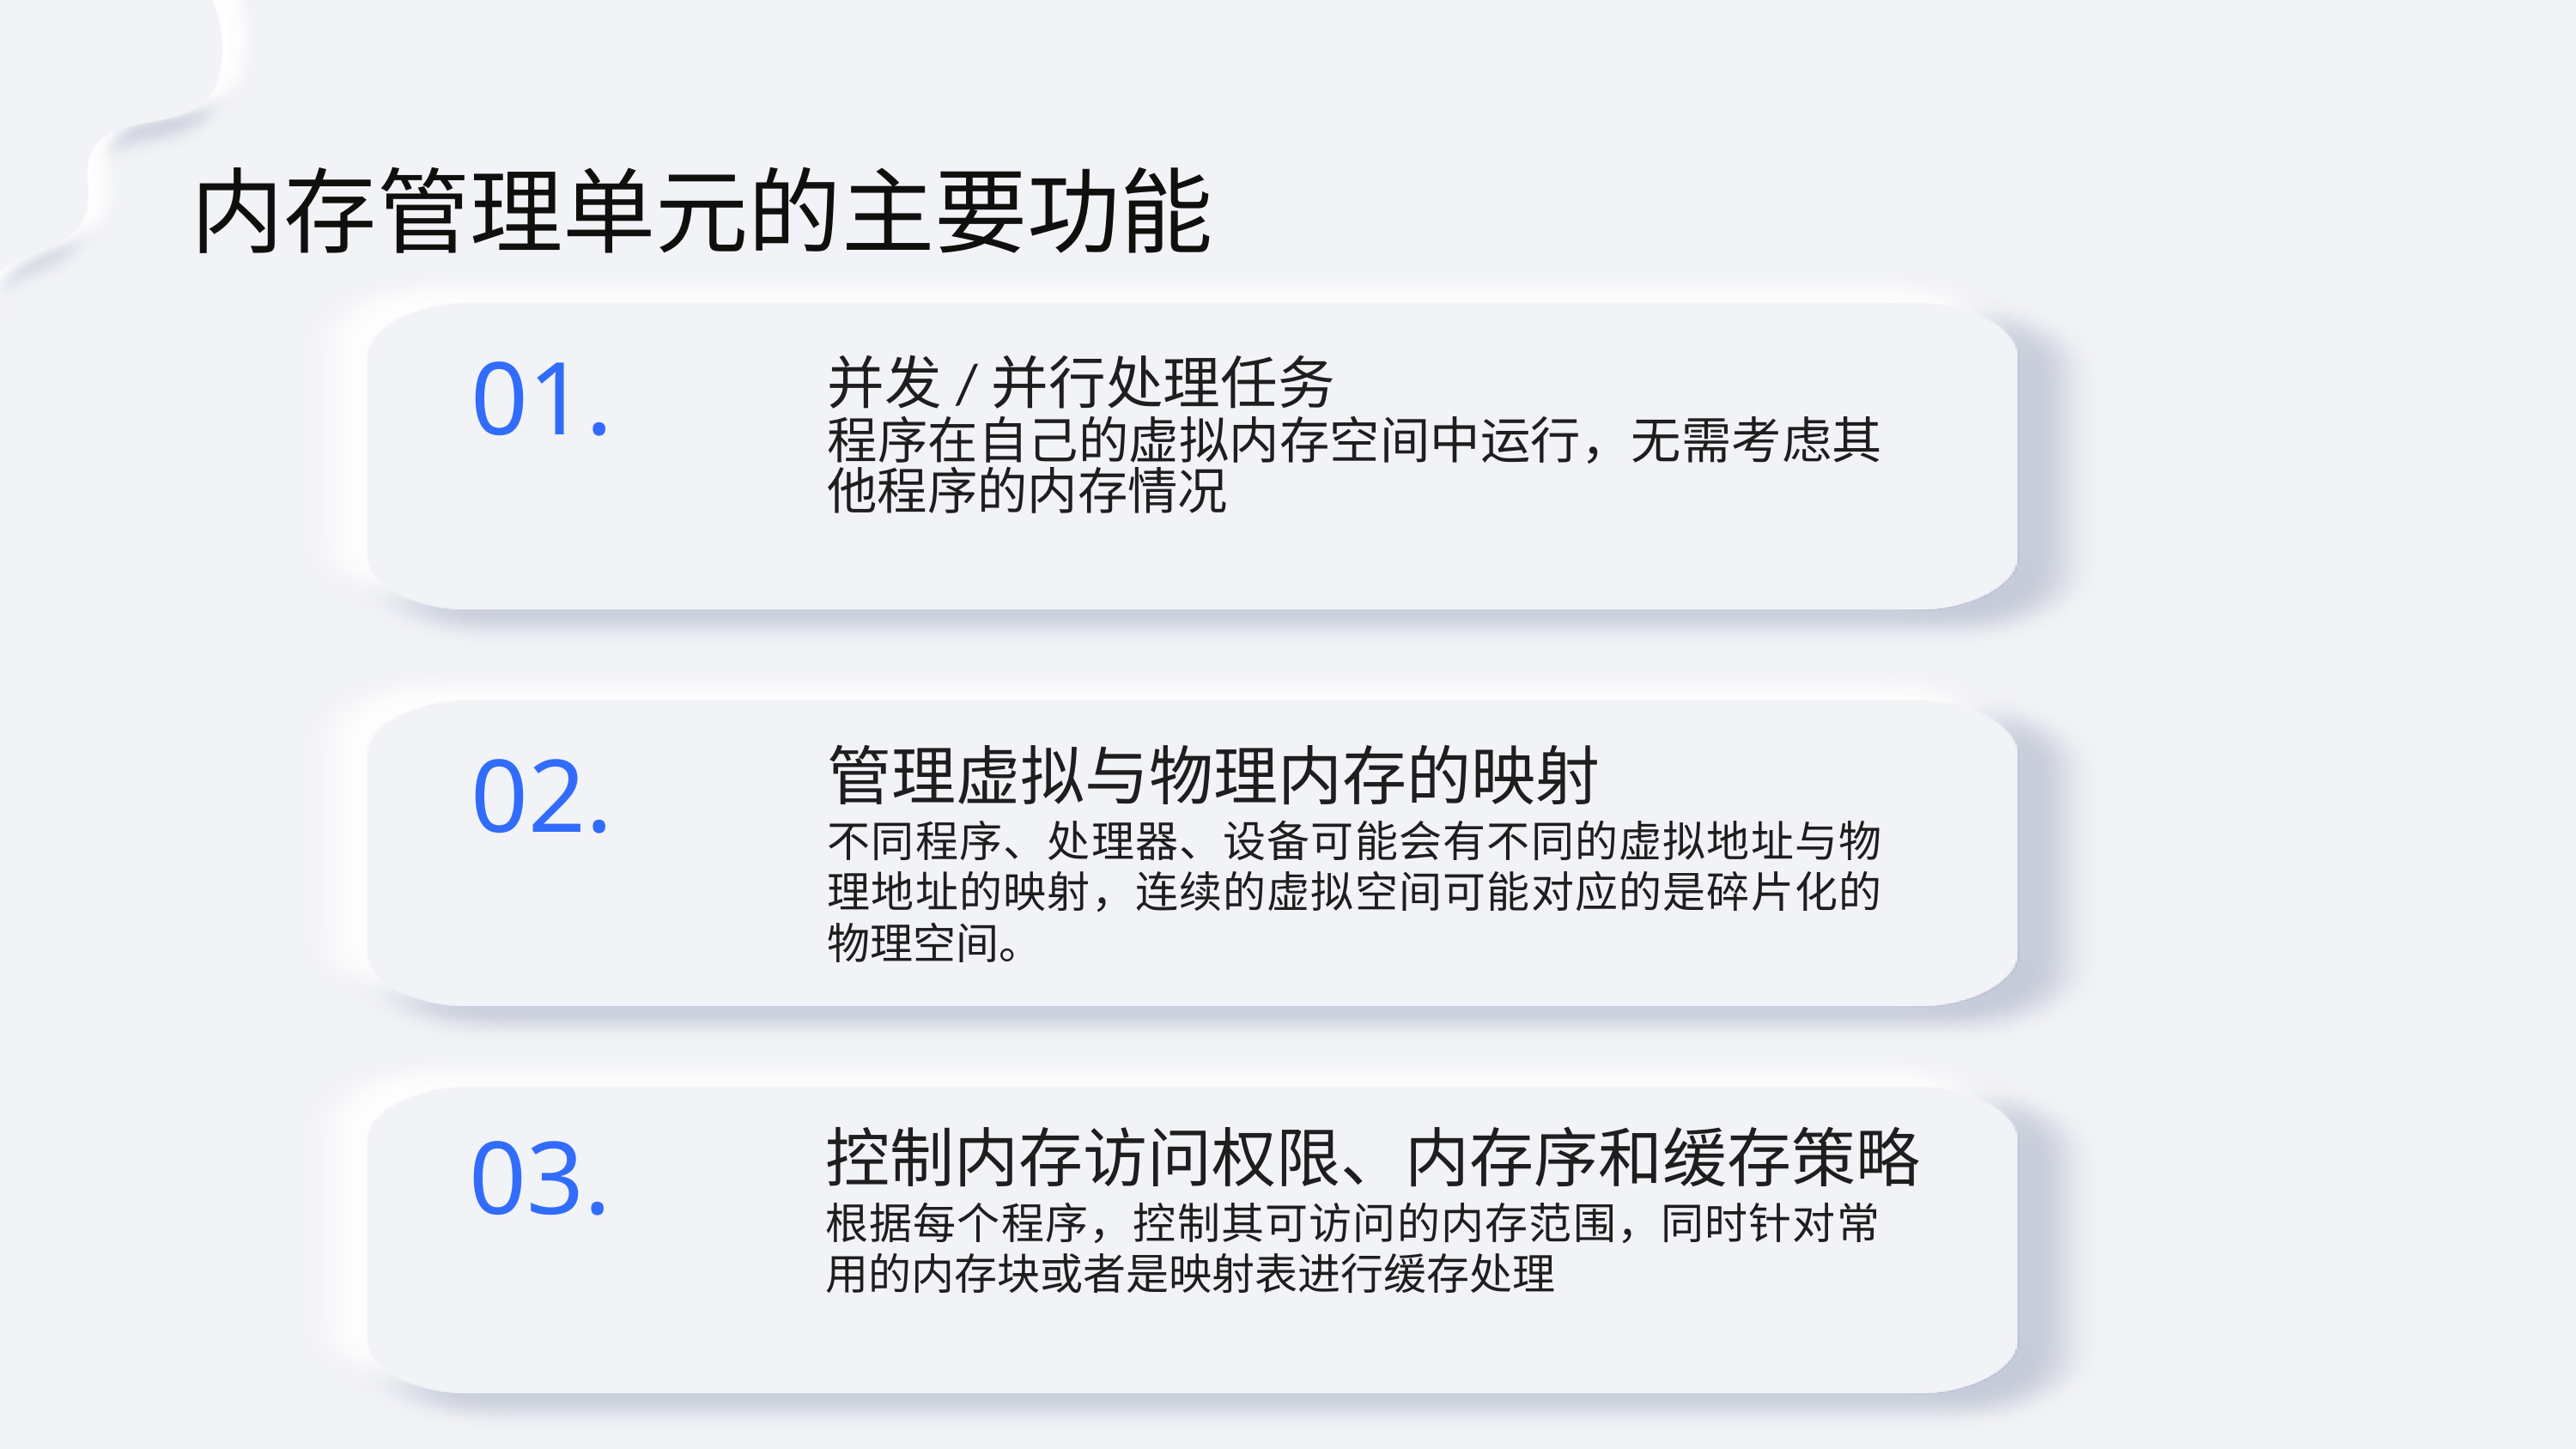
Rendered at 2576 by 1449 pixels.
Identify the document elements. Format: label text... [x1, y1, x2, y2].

text_box 根据每个程序，控制其可访问的内存范围，同时针对常用的内存块或者是映射表进行缓存处理 [825, 1196, 1880, 1299]
text_box 控制内存访问权限、内存序和缓存策略 [825, 1116, 2154, 1195]
text_box [0, 0, 255, 317]
text_box [278, 1062, 2123, 1442]
text_box 内存管理单元的主要功能 [191, 153, 1299, 265]
text_box 03. [469, 1113, 768, 1234]
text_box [278, 260, 2155, 1056]
